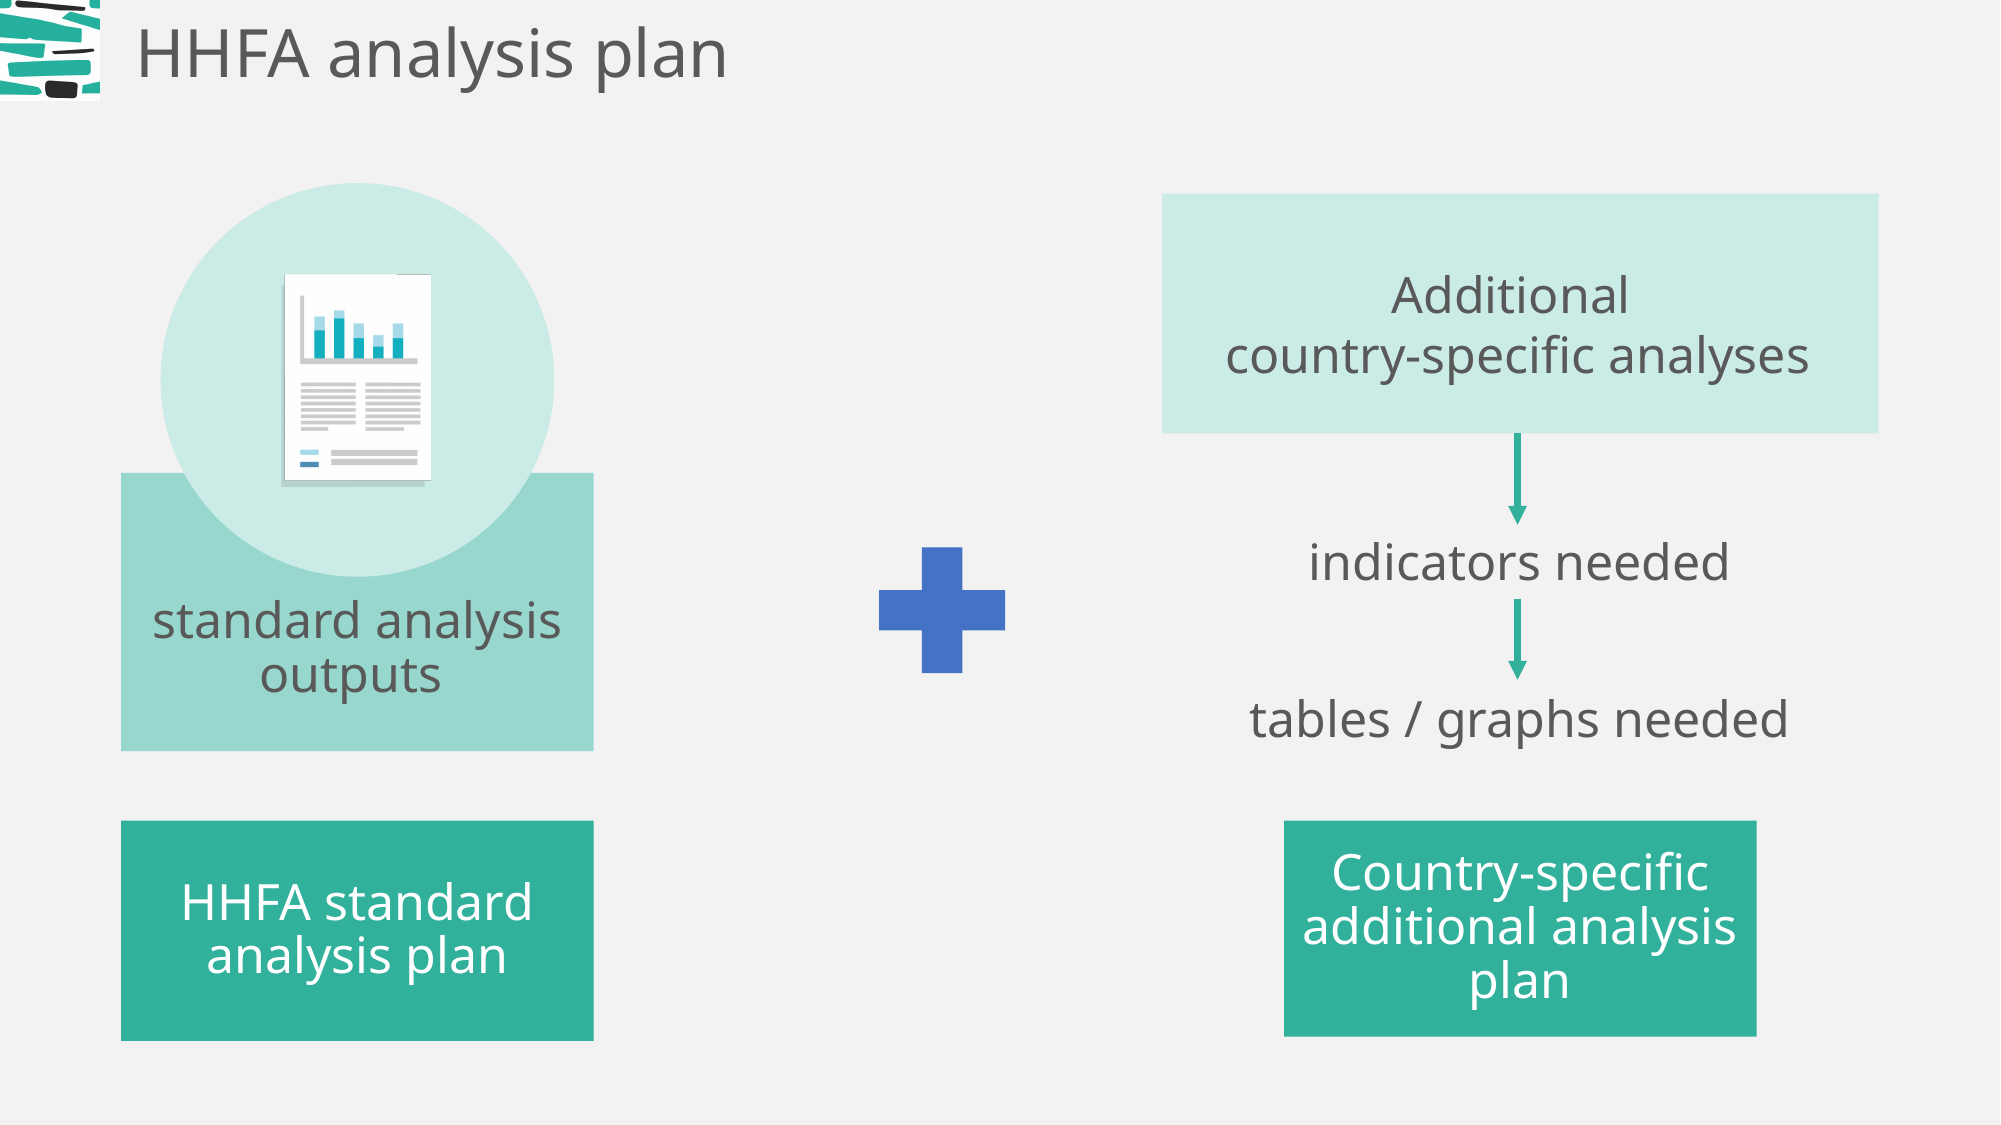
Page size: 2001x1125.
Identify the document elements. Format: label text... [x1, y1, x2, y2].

text_box indicators needed [1161, 495, 1880, 626]
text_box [1161, 193, 1879, 434]
text_box standard analysis outputs [121, 472, 594, 752]
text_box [0, 0, 1765, 101]
text_box [878, 546, 1006, 674]
text_box Country-specific additional analysis plan [1284, 820, 1757, 1037]
text_box tables / graphs needed [1161, 651, 1880, 782]
text_box HHFA standard analysis plan [121, 820, 594, 1041]
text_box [160, 183, 555, 577]
